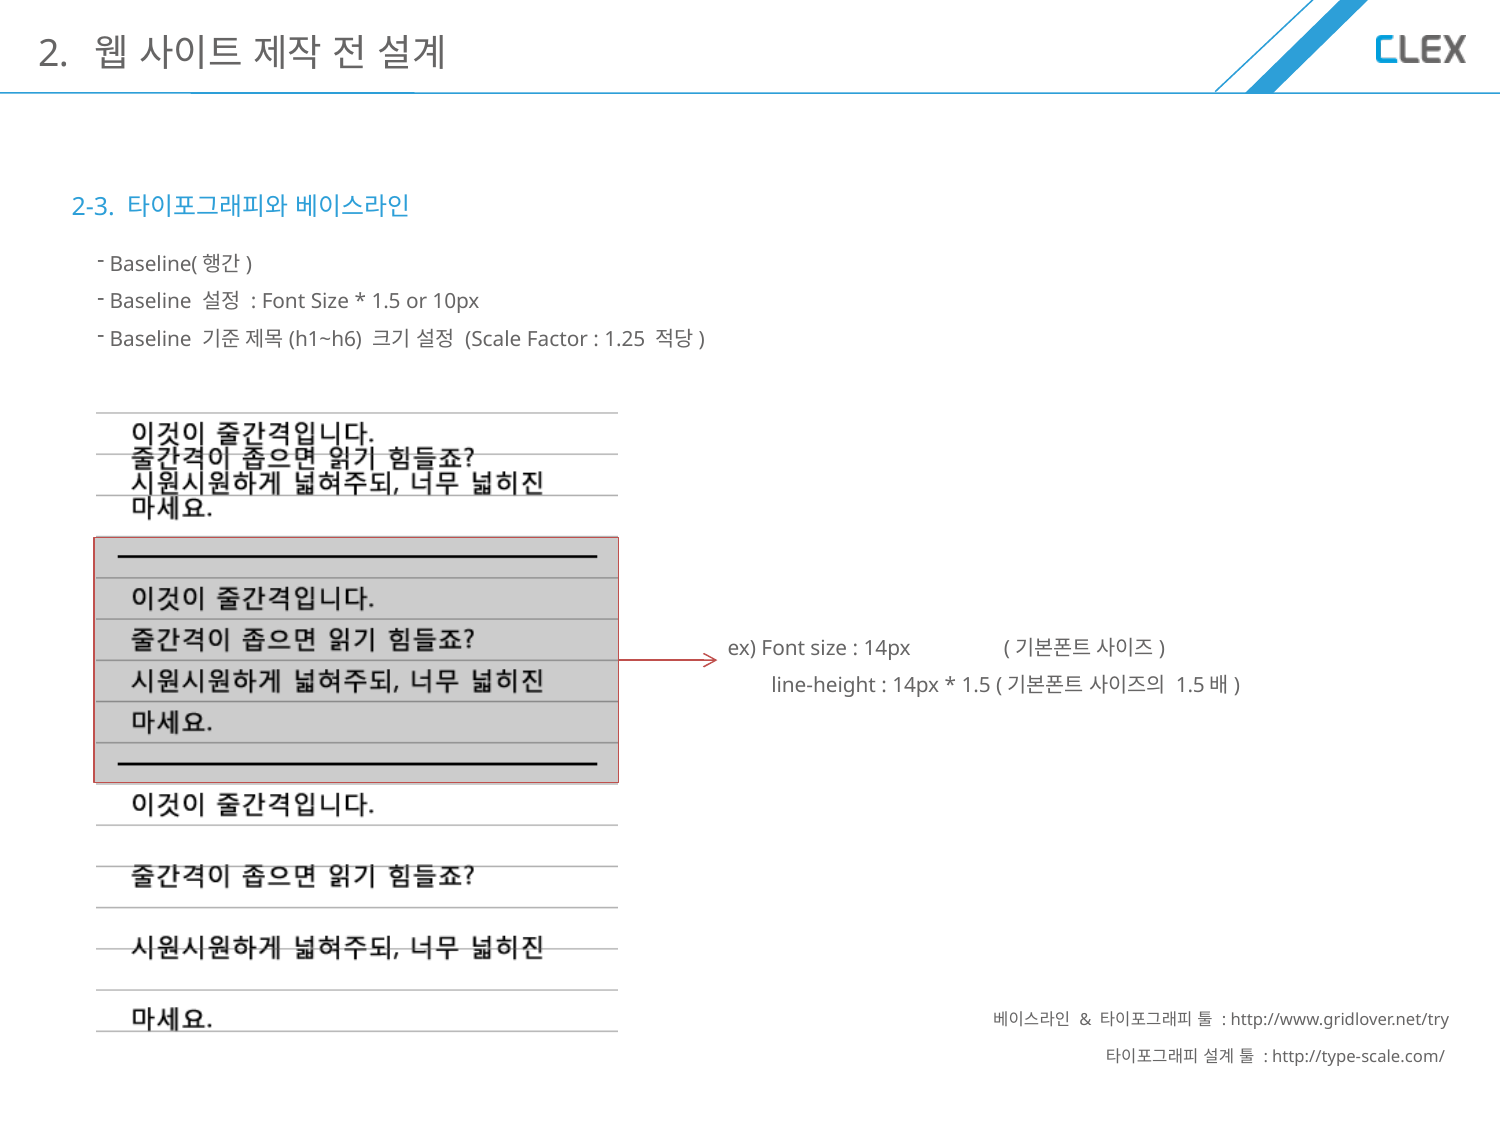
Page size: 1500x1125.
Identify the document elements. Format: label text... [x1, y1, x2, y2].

text_box ex) Font size : 14px (기본폰트 사이즈) line-height : 14px * 1.5 (기본폰트 사이즈의 1.5배) [722, 614, 1255, 705]
text_box 베이스라인 & 타이포그래피 툴 : http://www.gridlover.net/try [978, 1001, 1465, 1037]
text_box 타이포그래피 설계 툴 : http://type-scale.com/ [1091, 1038, 1461, 1073]
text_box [93, 537, 718, 783]
picture [95, 783, 619, 1072]
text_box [58, 175, 713, 360]
picture [95, 385, 619, 537]
picture [1381, 35, 1466, 63]
title 웹 사이트 제작 전 설계 [23, 21, 1216, 83]
